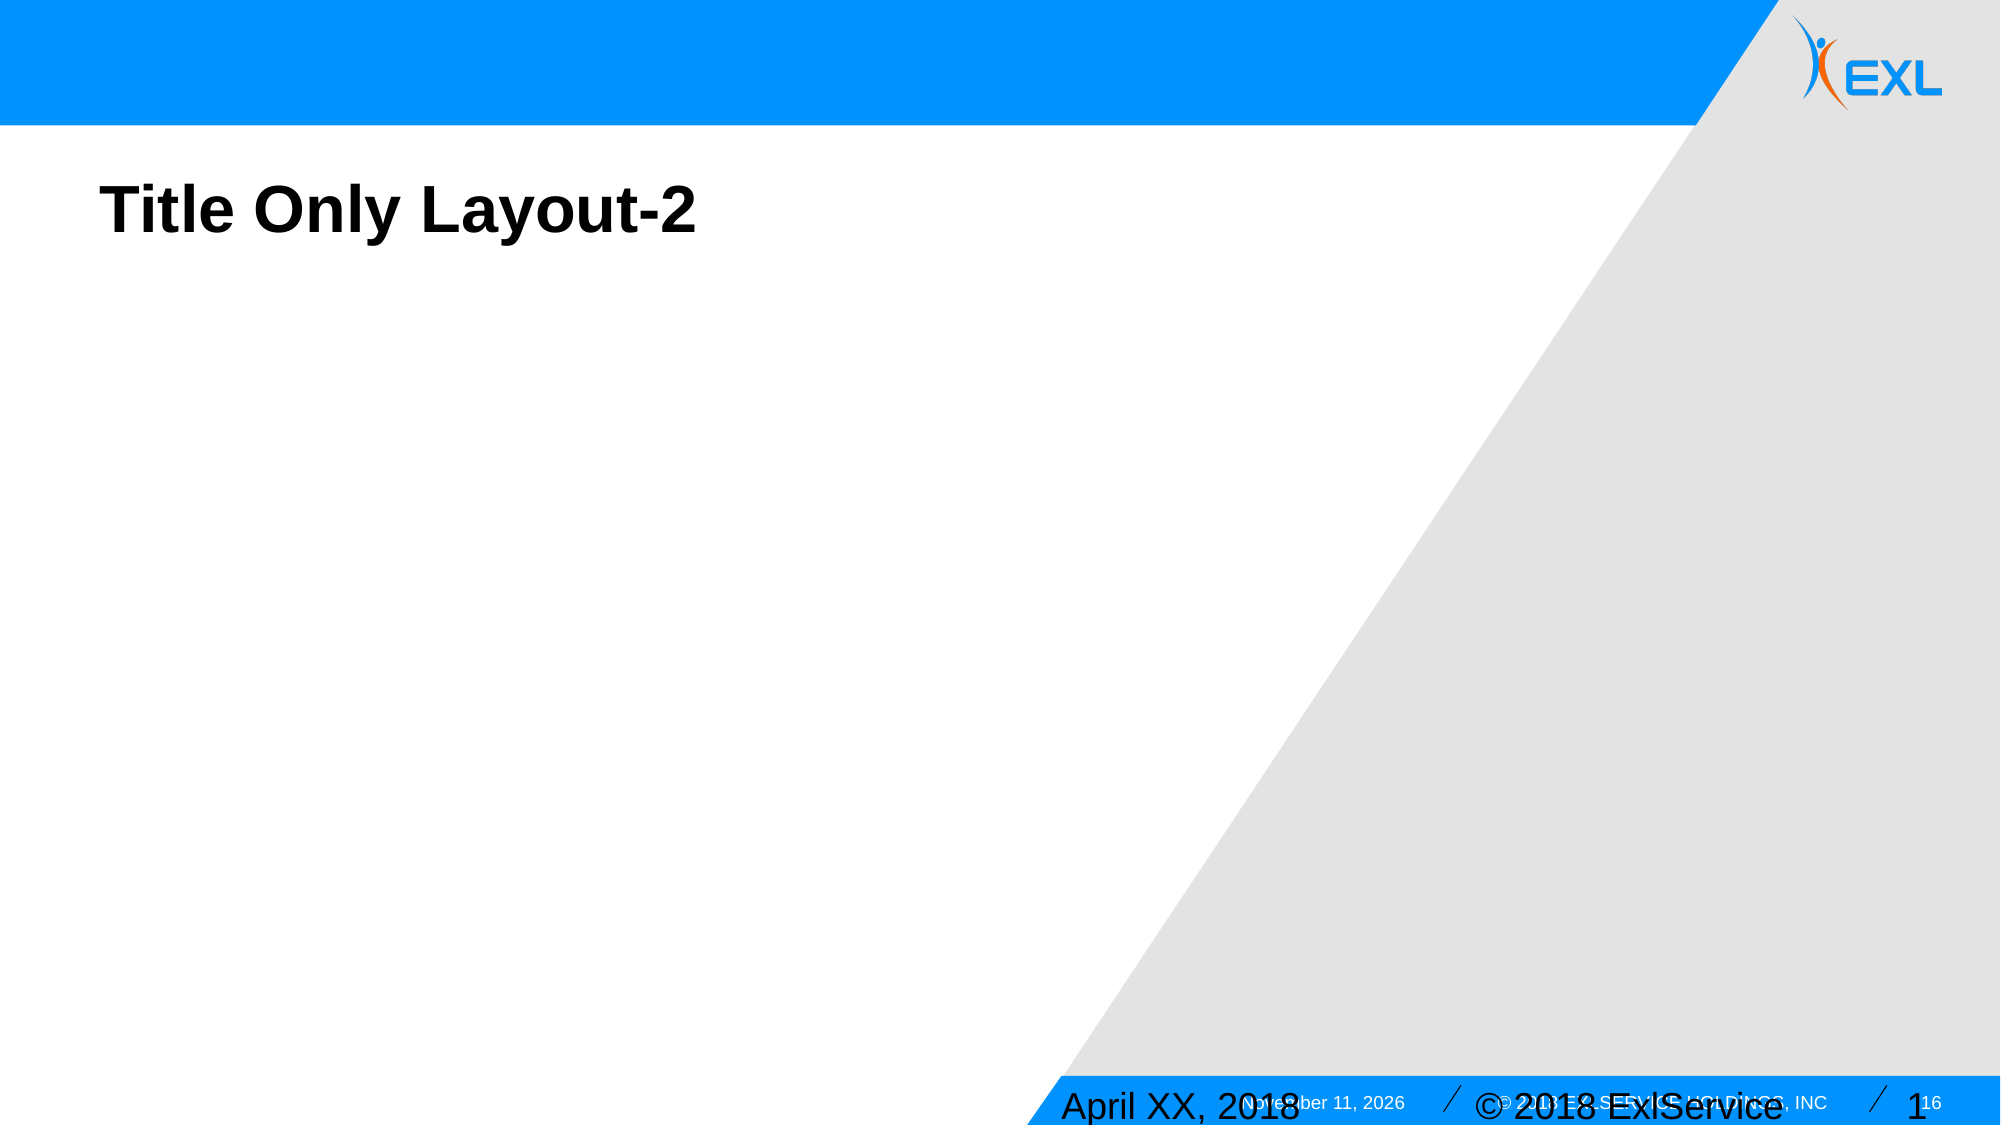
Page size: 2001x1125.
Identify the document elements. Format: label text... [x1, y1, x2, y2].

picture [1791, 14, 1942, 111]
title Title Only Layout-2 [99, 151, 1900, 271]
footer © 2018 ExlService Holdings, Inc. [1460, 1074, 1870, 1122]
slide_number 16 [1891, 1074, 1942, 1122]
slide_number April XX, 2018 [1046, 1074, 1405, 1122]
